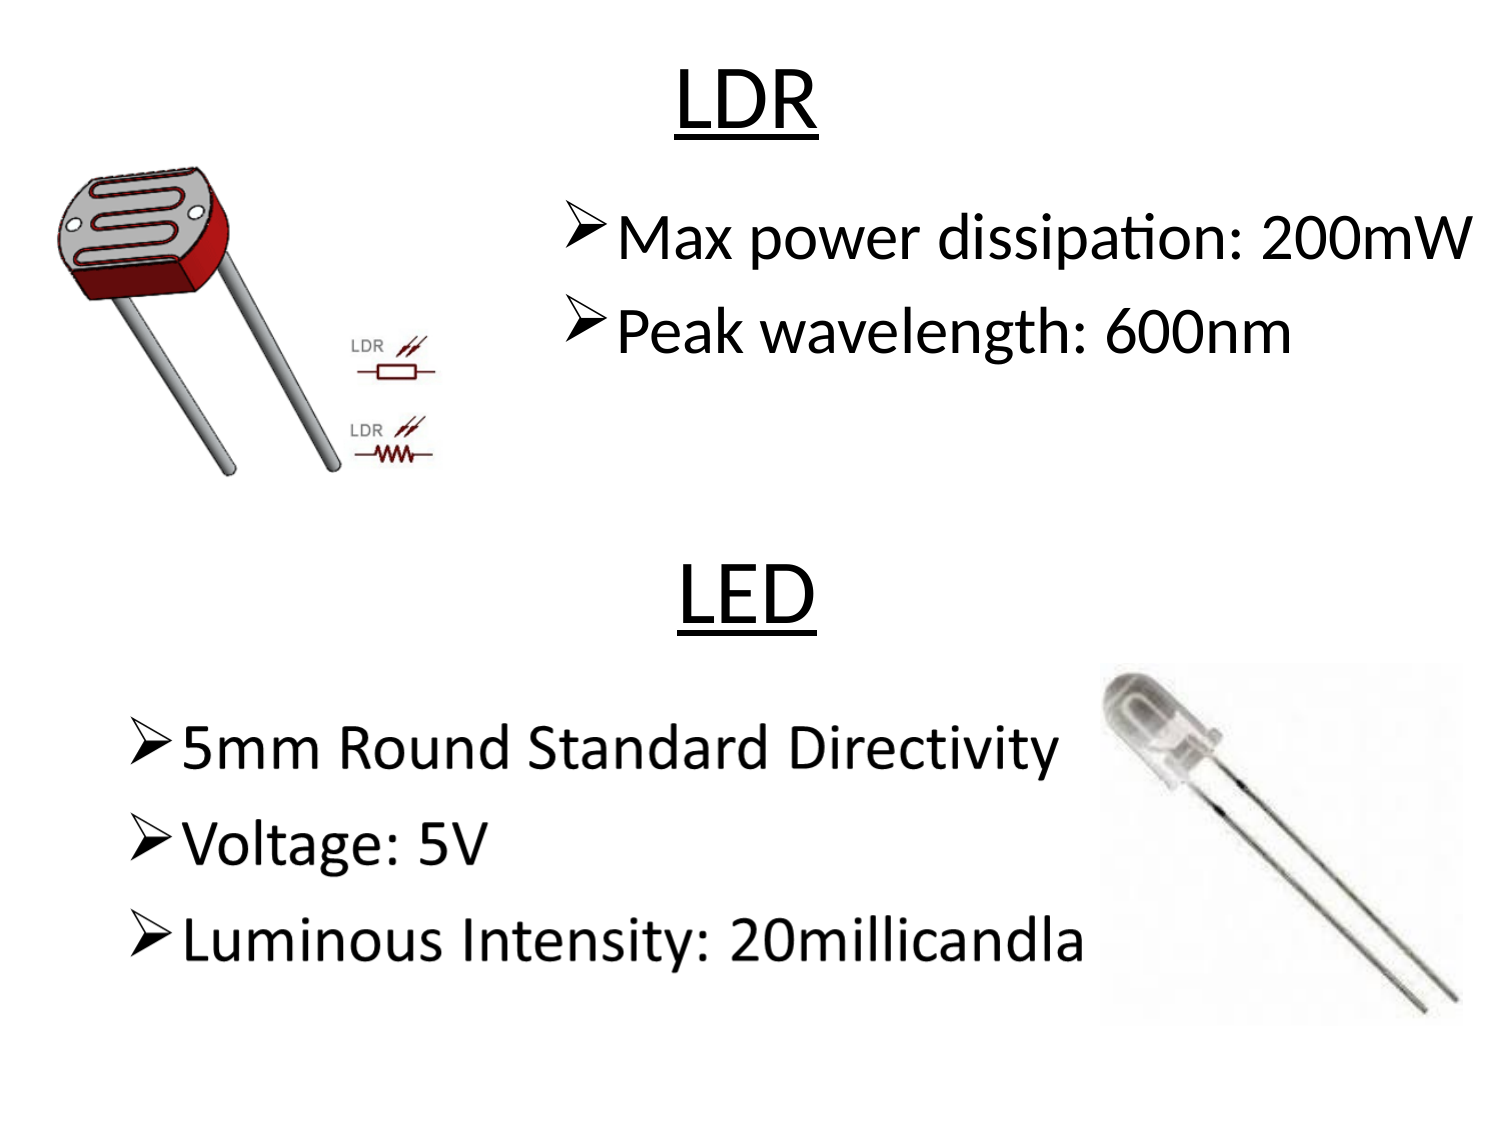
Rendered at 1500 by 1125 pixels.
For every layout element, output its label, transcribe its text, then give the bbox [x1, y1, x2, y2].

text_box LED [662, 524, 1264, 650]
picture [0, 153, 475, 497]
picture [87, 662, 1463, 1125]
title LDR [71, 0, 1422, 186]
list Max power dissipation: 200mW Peak wavelength: 600nm [544, 185, 1500, 1038]
